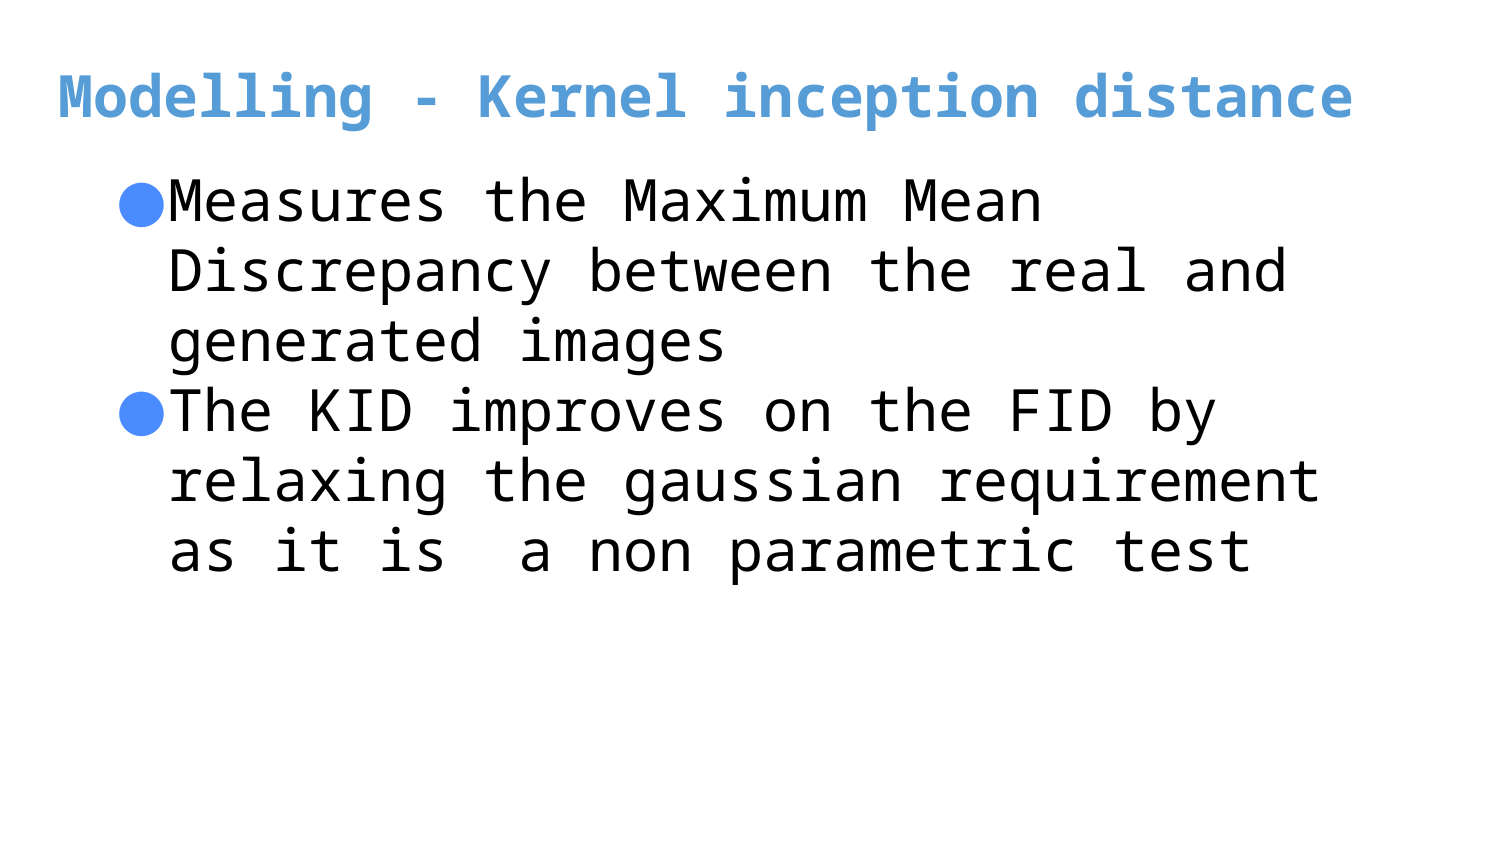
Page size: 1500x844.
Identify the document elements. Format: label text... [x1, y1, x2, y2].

list Measures the Maximum Mean Discrepancy between the real and generated images The KID improves on the FID by relaxing the gaussian requirement as it is a non parametric test [78, 147, 1370, 770]
title Modelling - Kernel inception distance [43, 43, 1456, 138]
